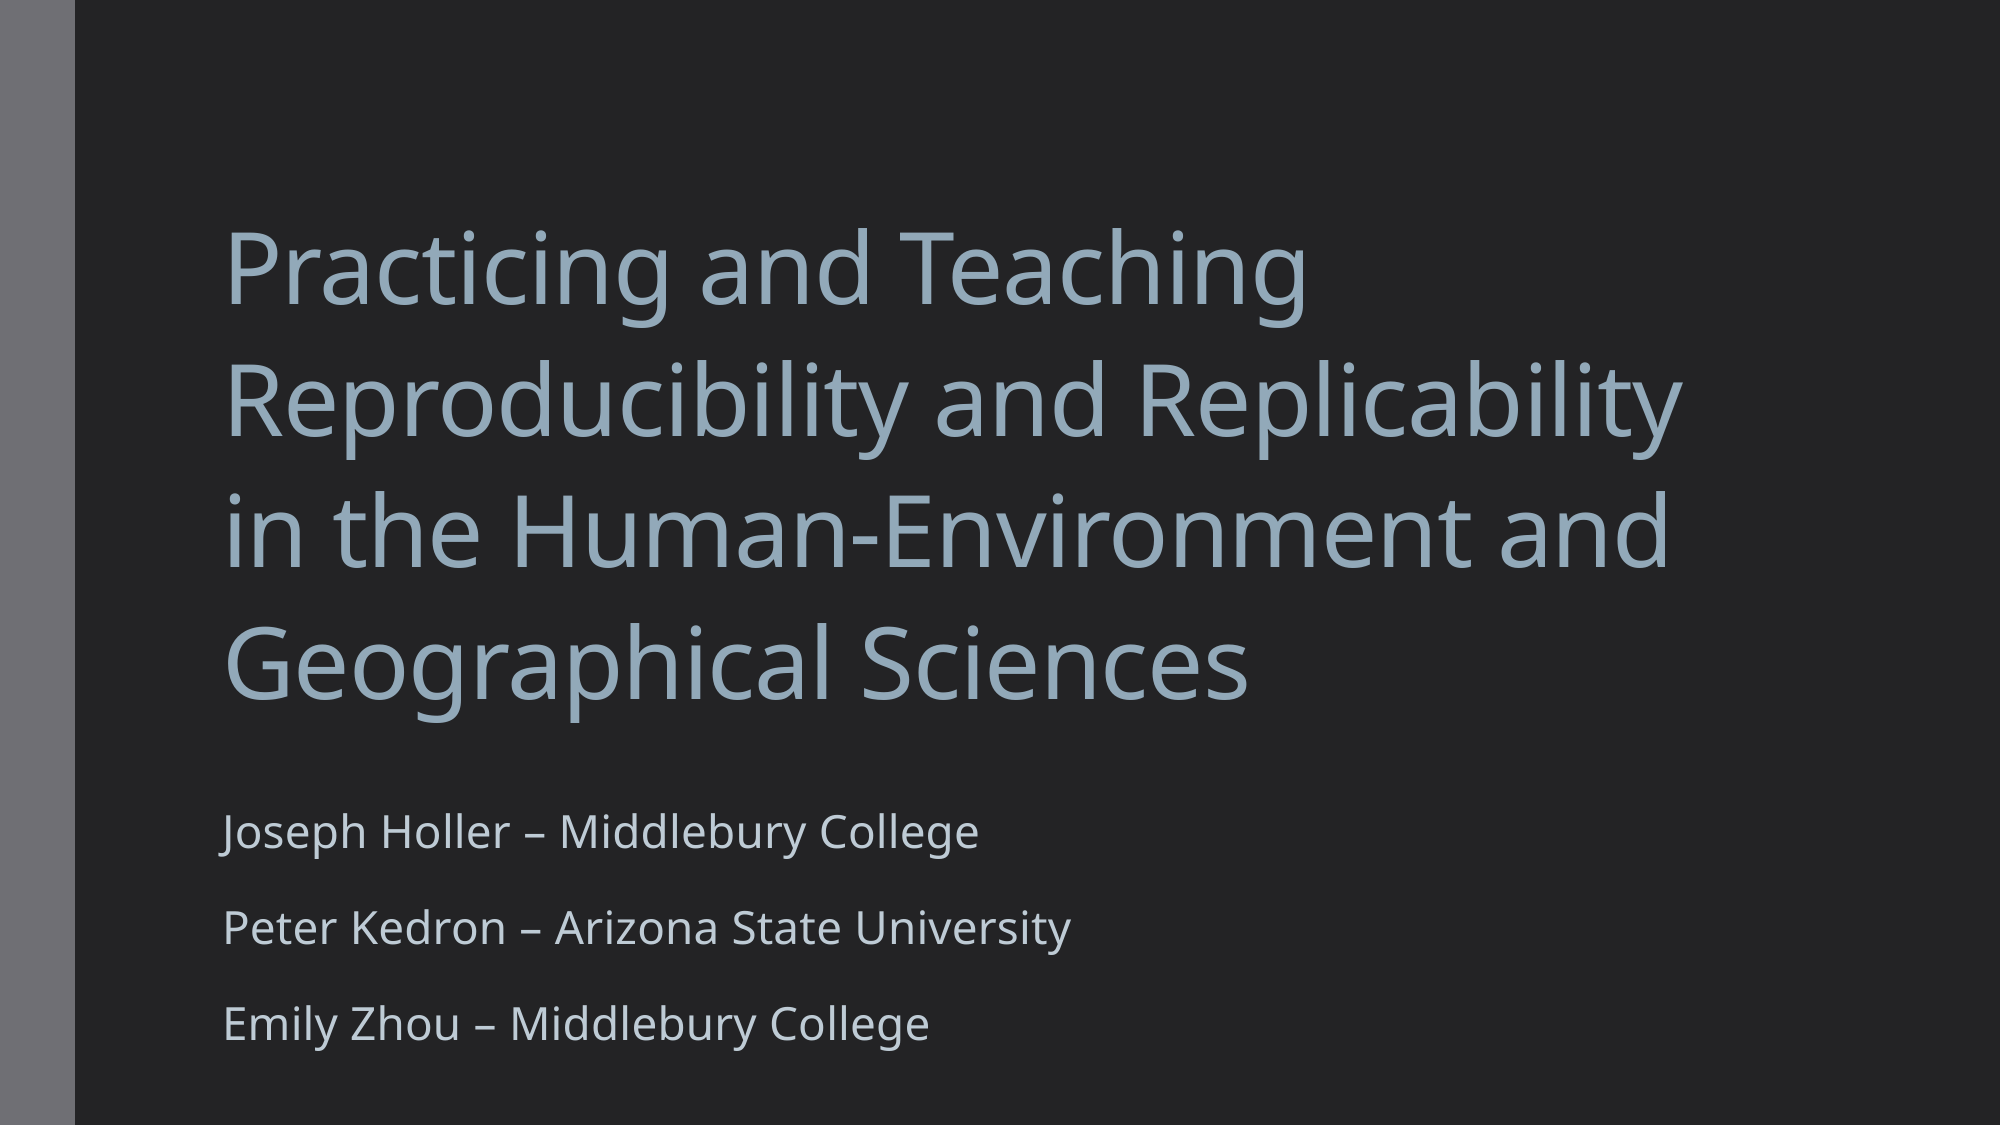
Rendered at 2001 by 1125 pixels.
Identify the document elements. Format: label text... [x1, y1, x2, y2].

subtitle Joseph Holler – Middlebury College Peter Kedron – Arizona State University Emily Zhou – Middlebury College [206, 787, 1752, 1065]
title Practicing and Teaching Reproducibility and Replicability in the Human-Environment and Geographical Sciences [206, 124, 1752, 787]
